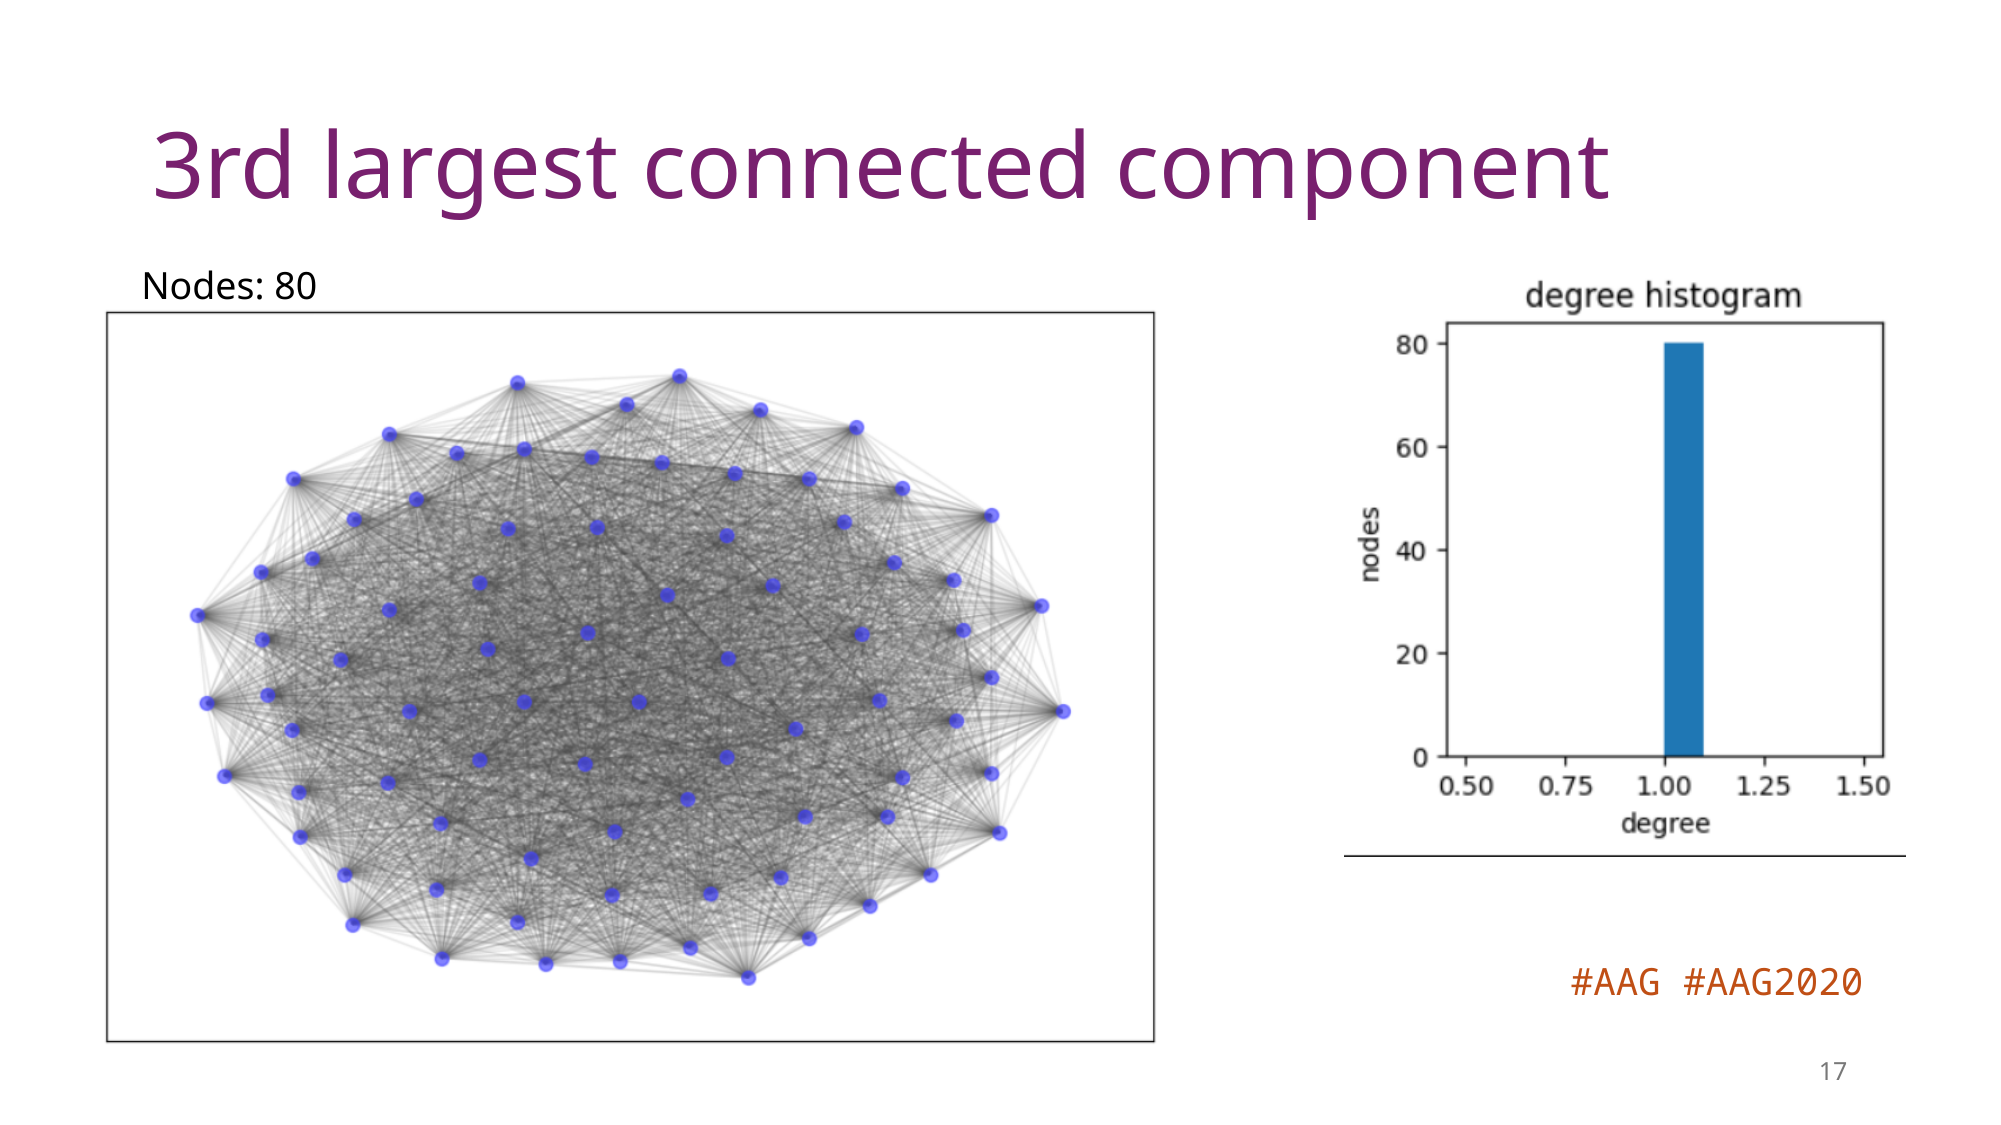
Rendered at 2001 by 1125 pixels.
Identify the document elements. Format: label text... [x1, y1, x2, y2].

picture [93, 304, 1162, 1051]
text_box Nodes: 80 [126, 254, 527, 304]
text_box 3rd largest connected component [137, 59, 1863, 278]
slide_number 17 [1412, 1042, 1863, 1103]
picture [1344, 267, 1907, 858]
text_box #AAG #AAG2020 [1556, 950, 1895, 1011]
